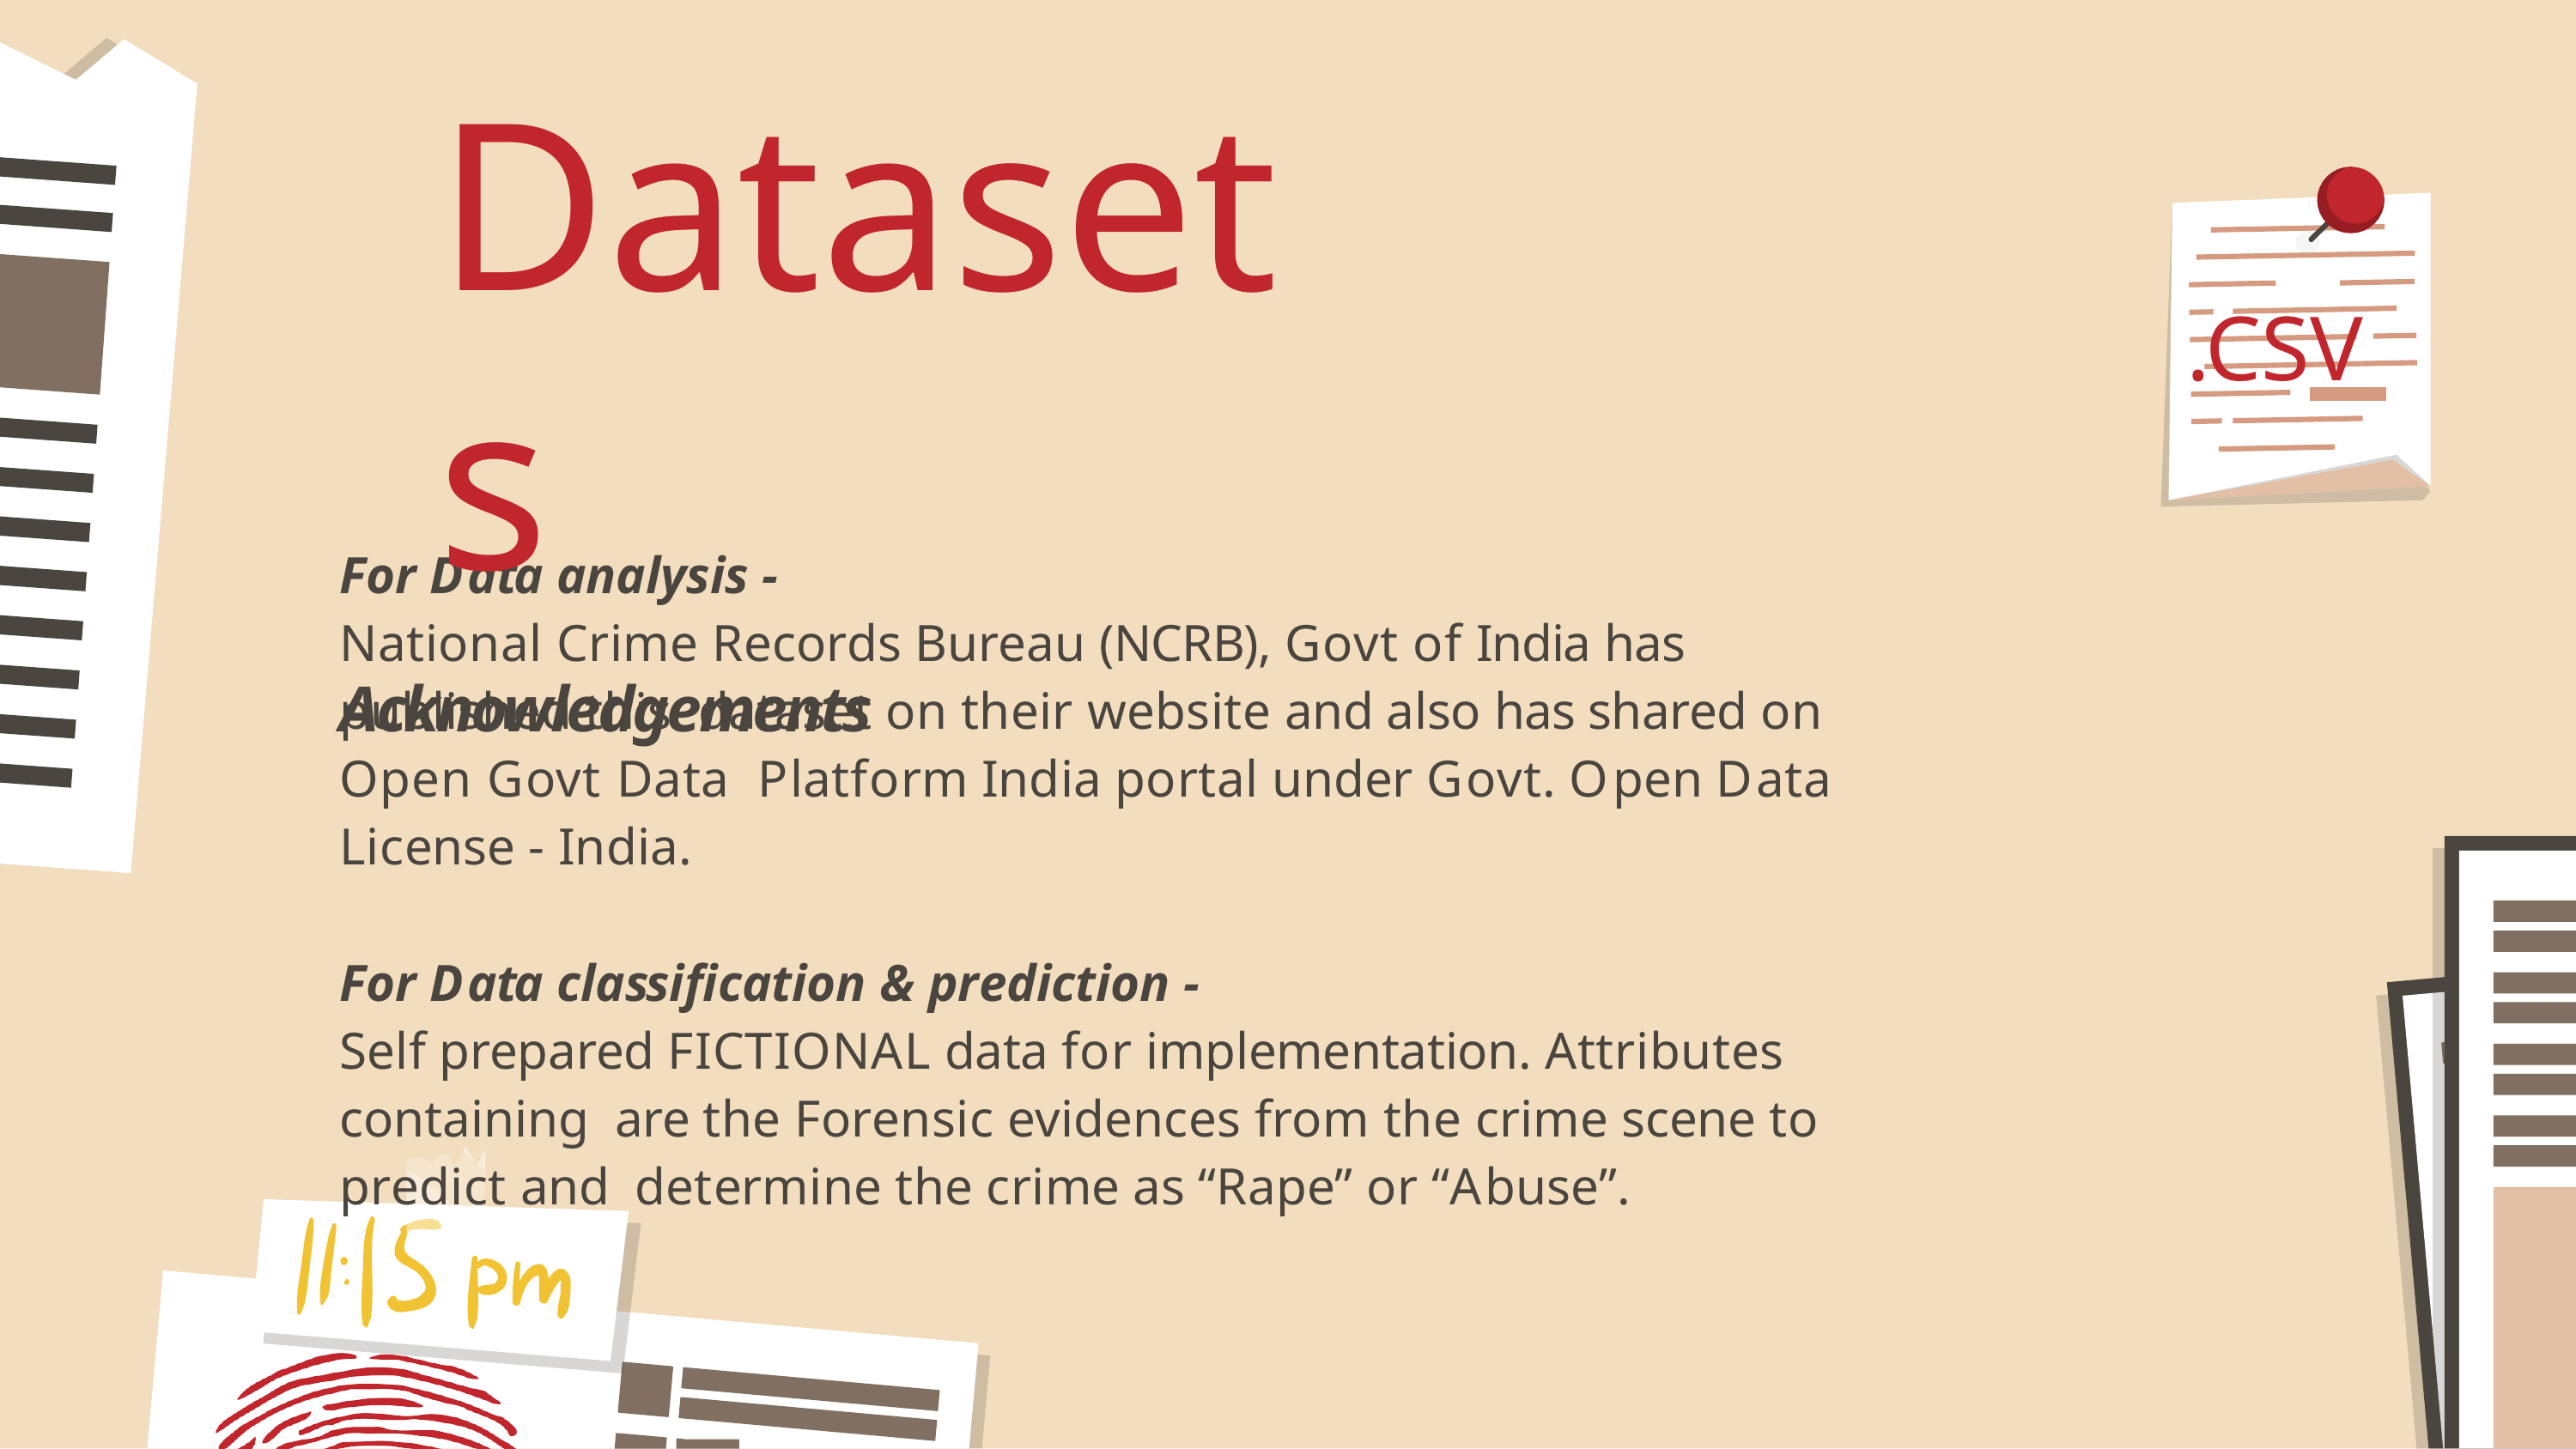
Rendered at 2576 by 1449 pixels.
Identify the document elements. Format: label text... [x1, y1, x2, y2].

title Datasets Acknowledgements [337, 57, 1358, 744]
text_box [0, 37, 197, 874]
text_box For Data analysis - National Crime Records Bureau (NCRB), Govt of India has published this dataset on their website and also has shared on Open Govt Data Platform India portal under Govt. Open Data License - India. For Data classification & prediction - Self prepared FICTIONAL data for implementation. Attributes containing are the Forensic evidences from the crime scene to predict and determine the crime as “Rape” or “Abuse”. [337, 533, 1938, 1216]
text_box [2160, 166, 2431, 507]
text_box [2432, 835, 2576, 1449]
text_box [147, 1270, 991, 1449]
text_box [2375, 965, 2427, 1449]
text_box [250, 1147, 641, 1374]
